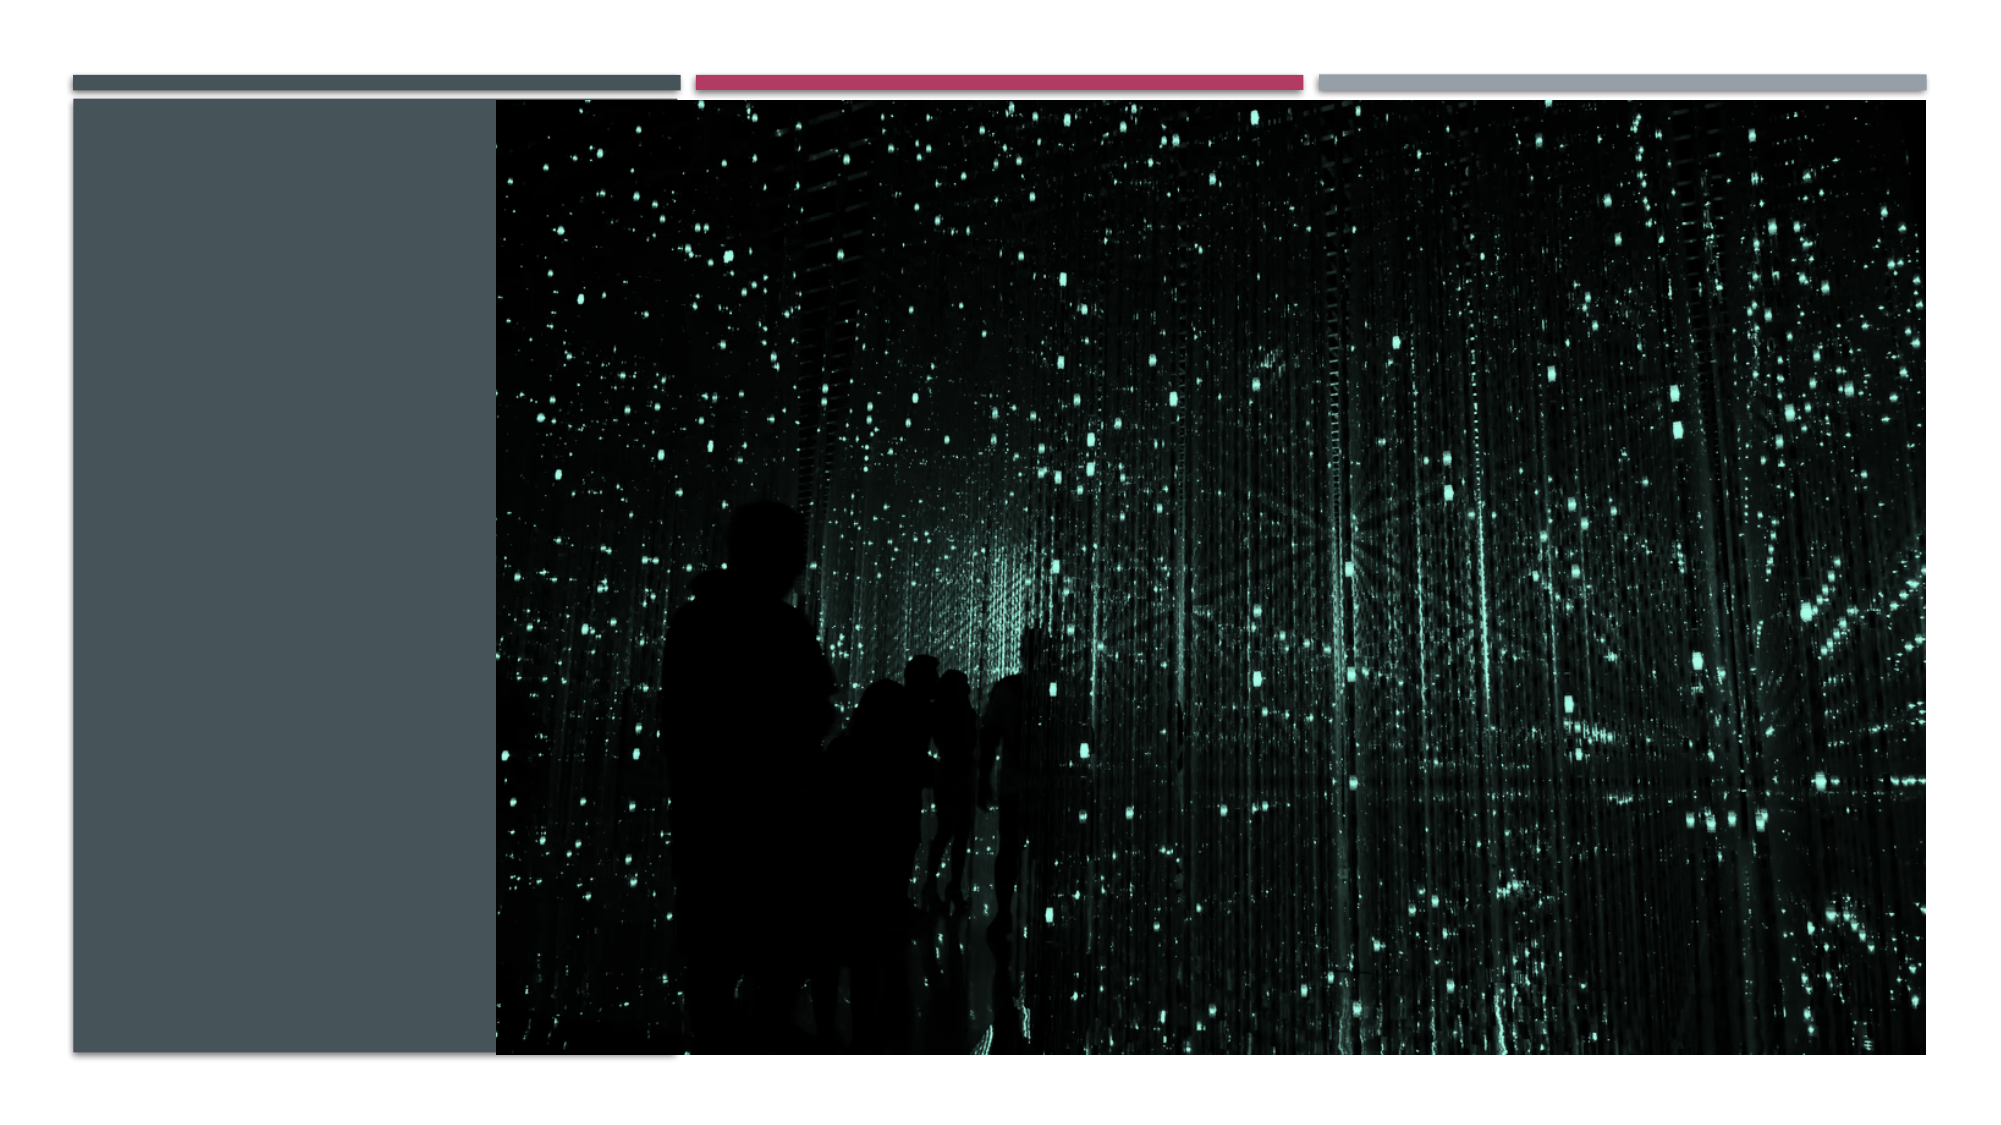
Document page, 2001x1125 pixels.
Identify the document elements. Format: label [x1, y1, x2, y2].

picture [496, 100, 1926, 1055]
